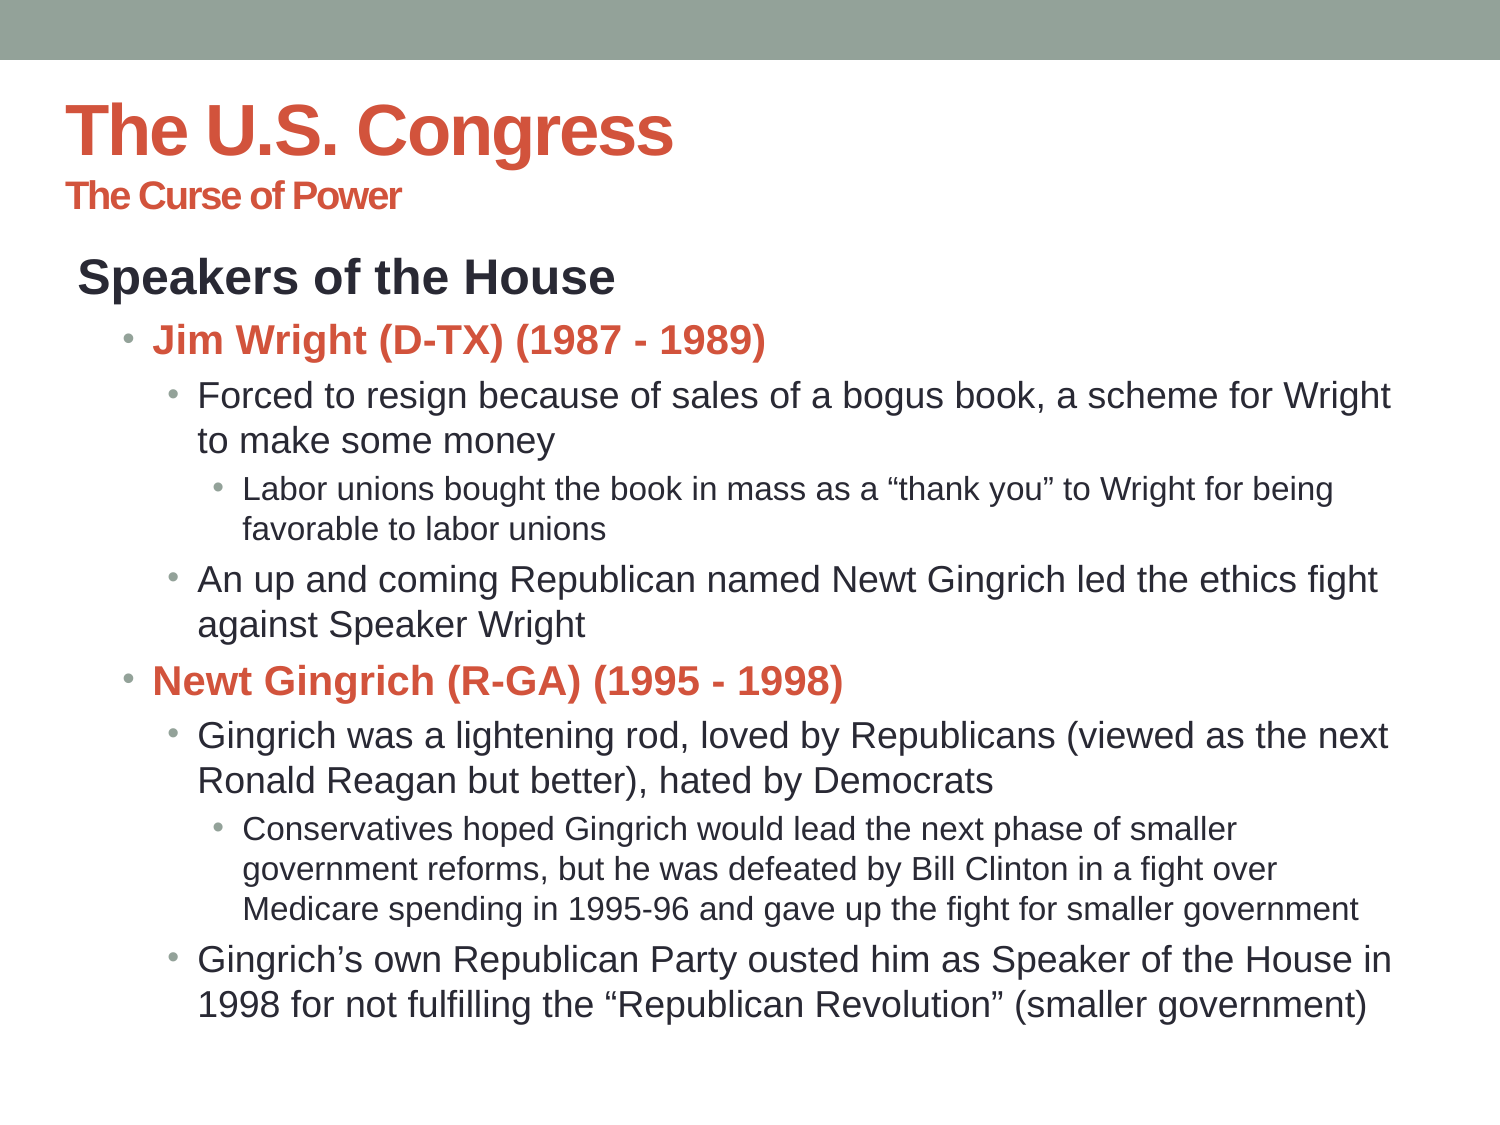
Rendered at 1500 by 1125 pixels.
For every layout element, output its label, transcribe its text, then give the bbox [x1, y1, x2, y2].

list Speakers of the House Jim Wright (D-TX) (1987 - 1989) Forced to resign because of sales of a bogus book, a scheme for Wright to make some money Labor unions bought the book in mass as a “thank you” to Wright for being favorable to labor unions An up and coming Republican named Newt Gingrich led the ethics fight against Speaker Wright Newt Gingrich (R-GA) (1995 - 1998) Gingrich was a lightening rod, loved by Republicans (viewed as the next Ronald Reagan but better), hated by Democrats Conservatives hoped Gingrich would lead the next phase of smaller government reforms, but he was defeated by Bill Clinton in a fight over Medicare spending in 1995-96 and gave up the fight for smaller government Gingrich’s own Republican Party ousted him as Speaker of the House in 1998 for not fulfilling the “Republican Revolution” (smaller government) [62, 237, 1438, 1100]
title The U.S. Congress The Curse of Power [50, 75, 1338, 225]
